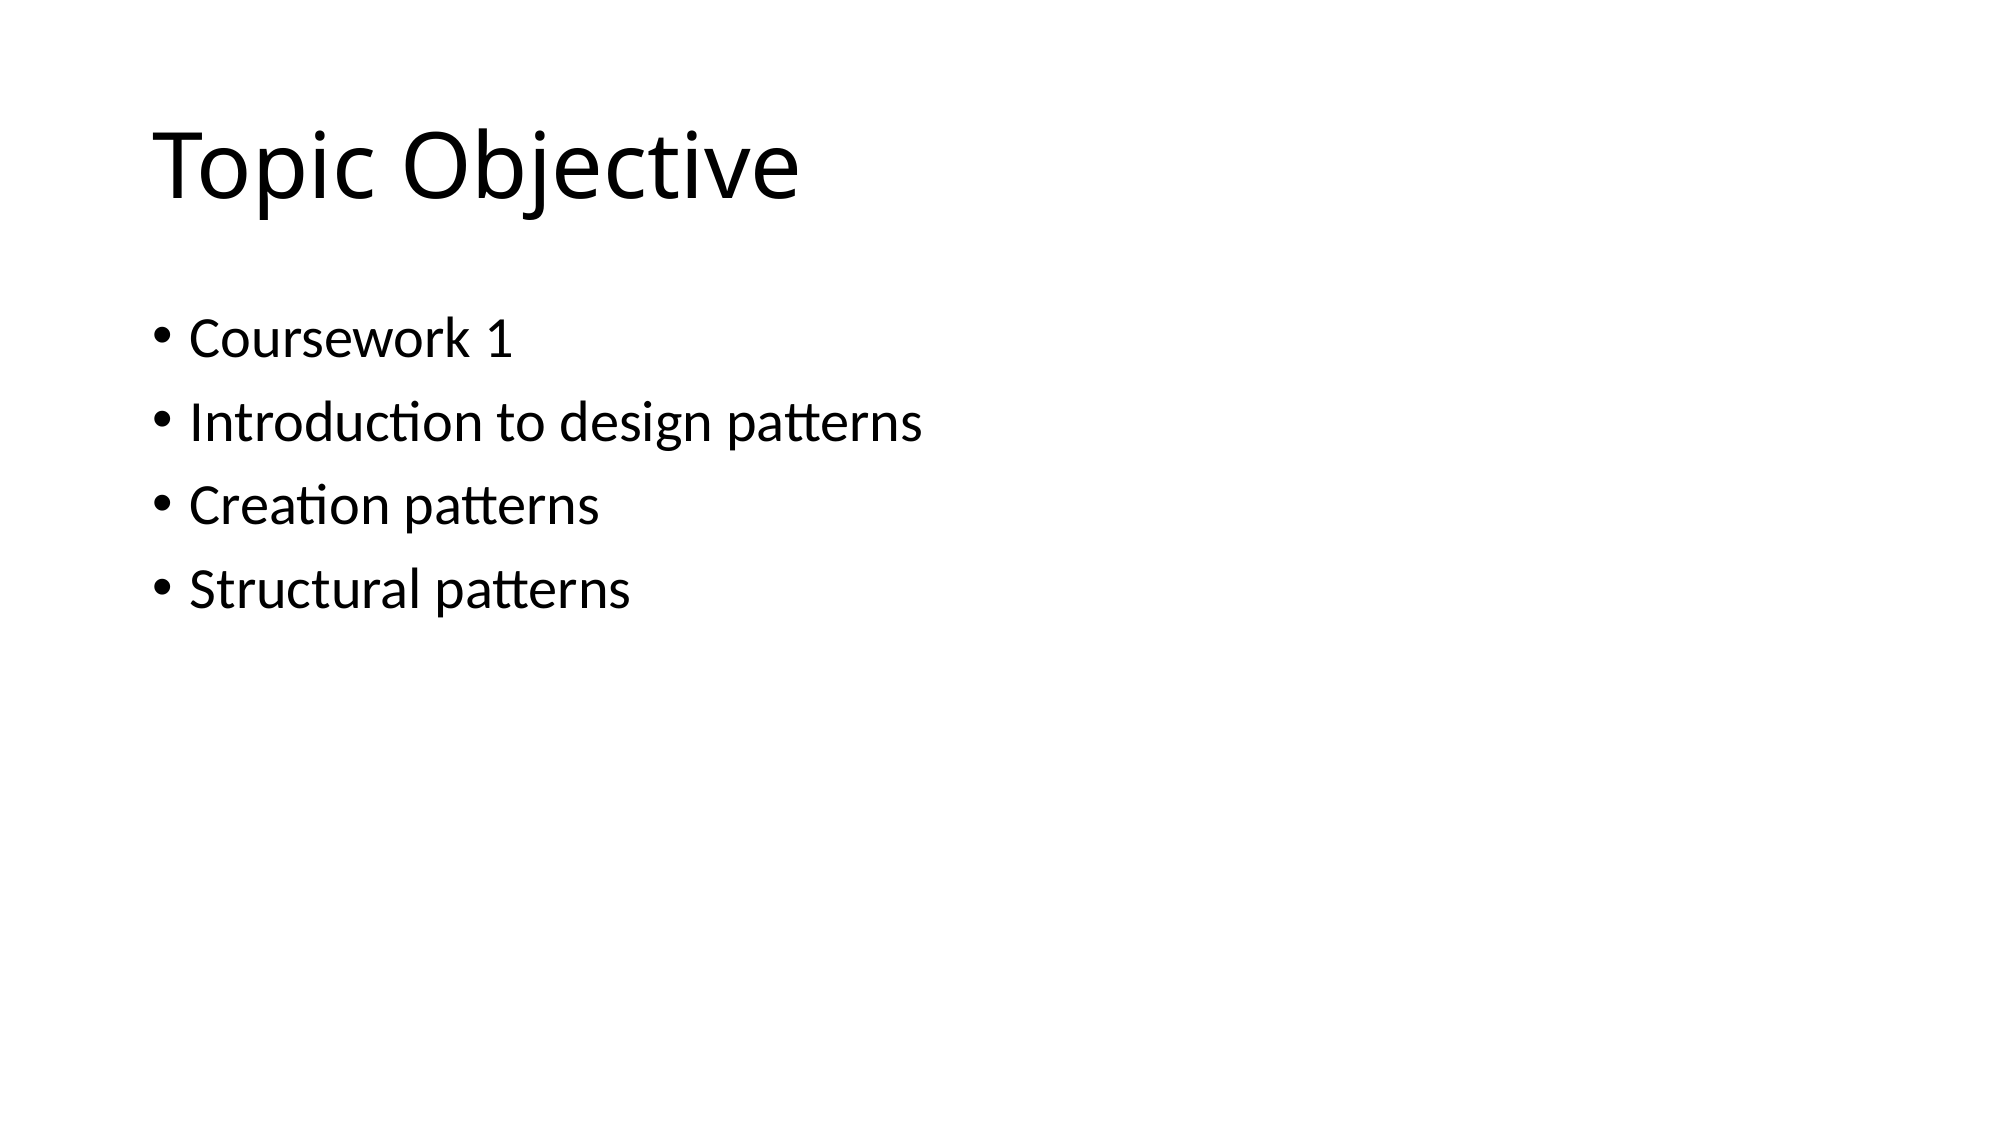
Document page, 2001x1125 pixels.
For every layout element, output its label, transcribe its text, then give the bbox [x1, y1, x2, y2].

list Coursework 1 Introduction to design patterns Creation patterns Structural patterns [137, 299, 1863, 1014]
title Topic Objective [137, 59, 1863, 278]
